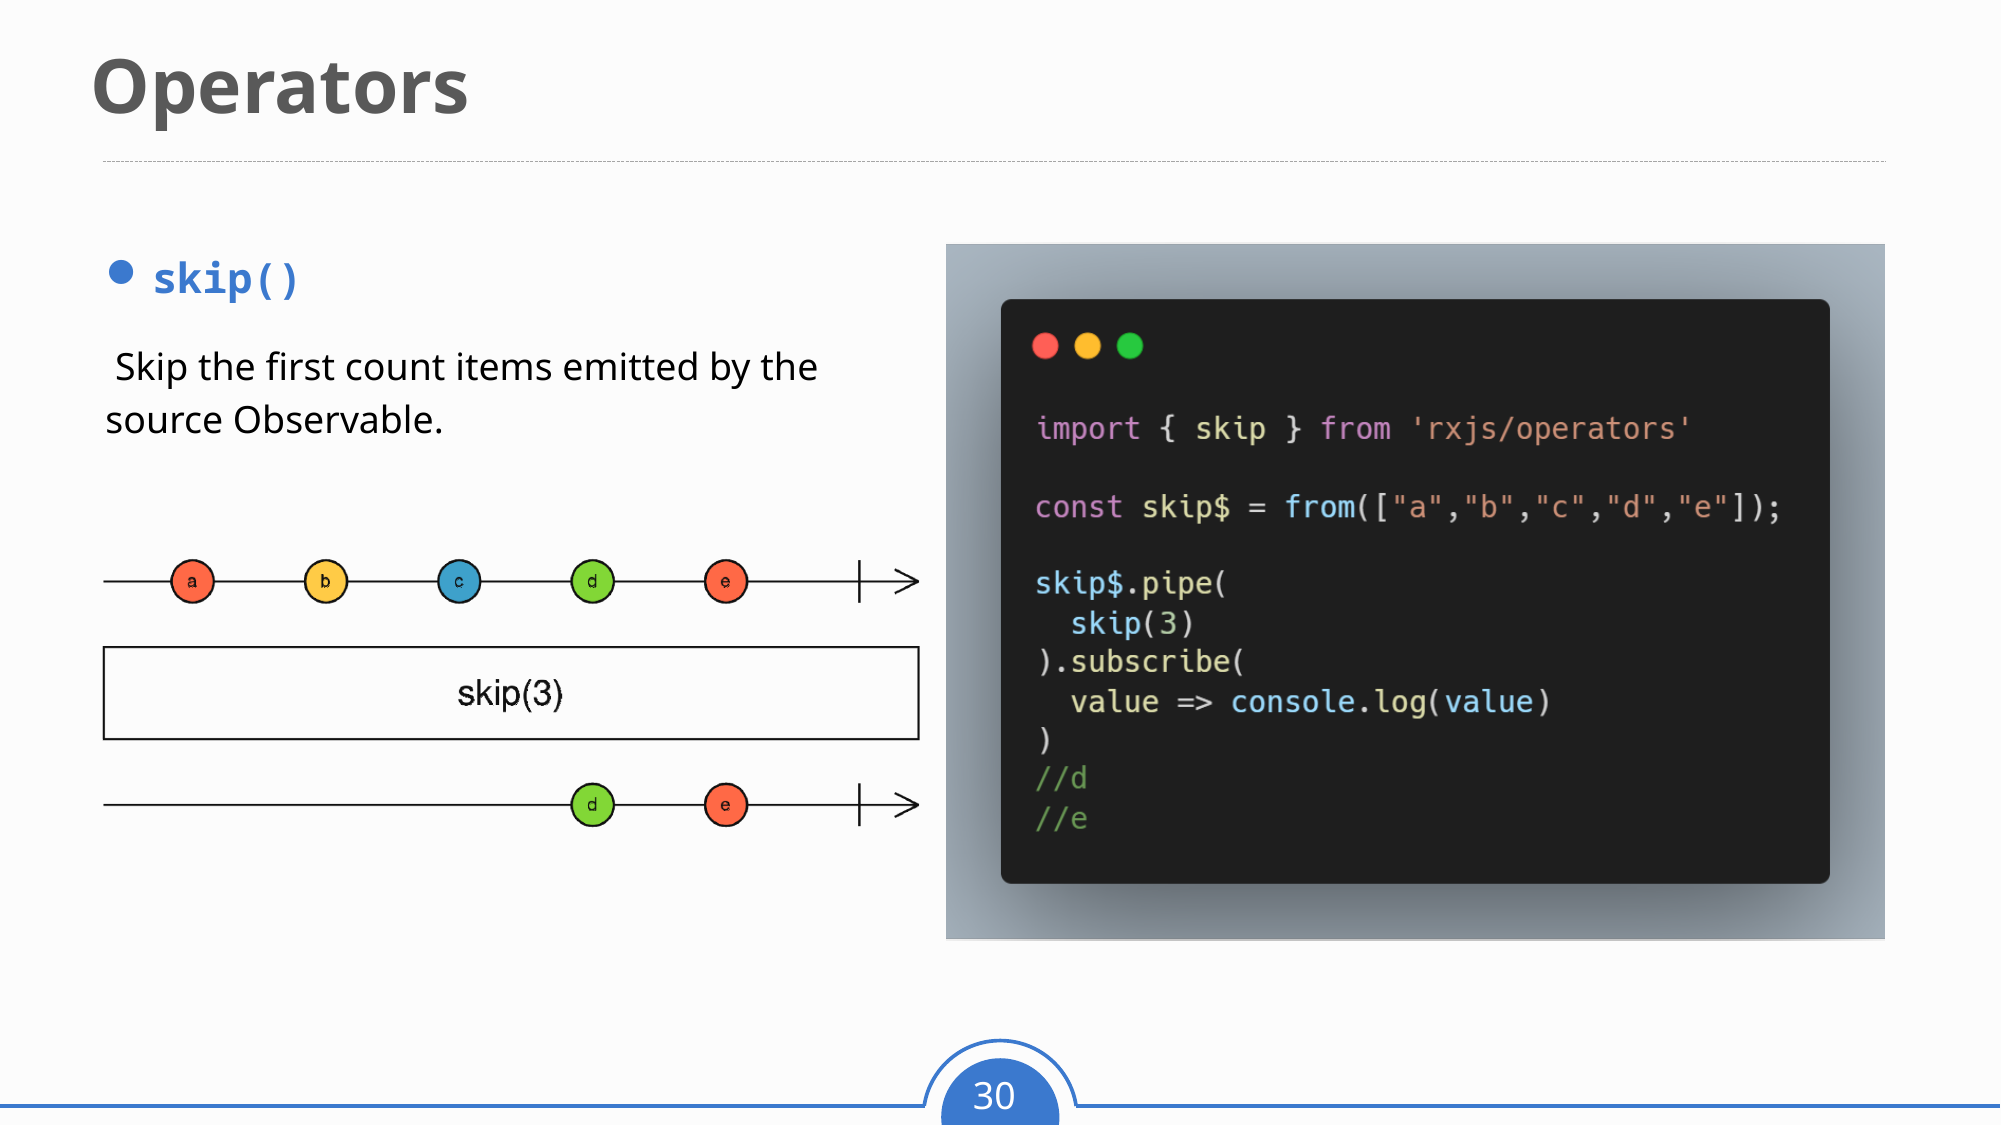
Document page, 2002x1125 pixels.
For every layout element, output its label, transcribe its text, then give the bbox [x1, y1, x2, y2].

picture [90, 514, 931, 870]
text_box skip() [90, 219, 836, 310]
text_box Skip the first count items emitted by the source Observable. [90, 326, 940, 449]
text_box Operators [76, 30, 486, 136]
picture [945, 242, 1886, 941]
